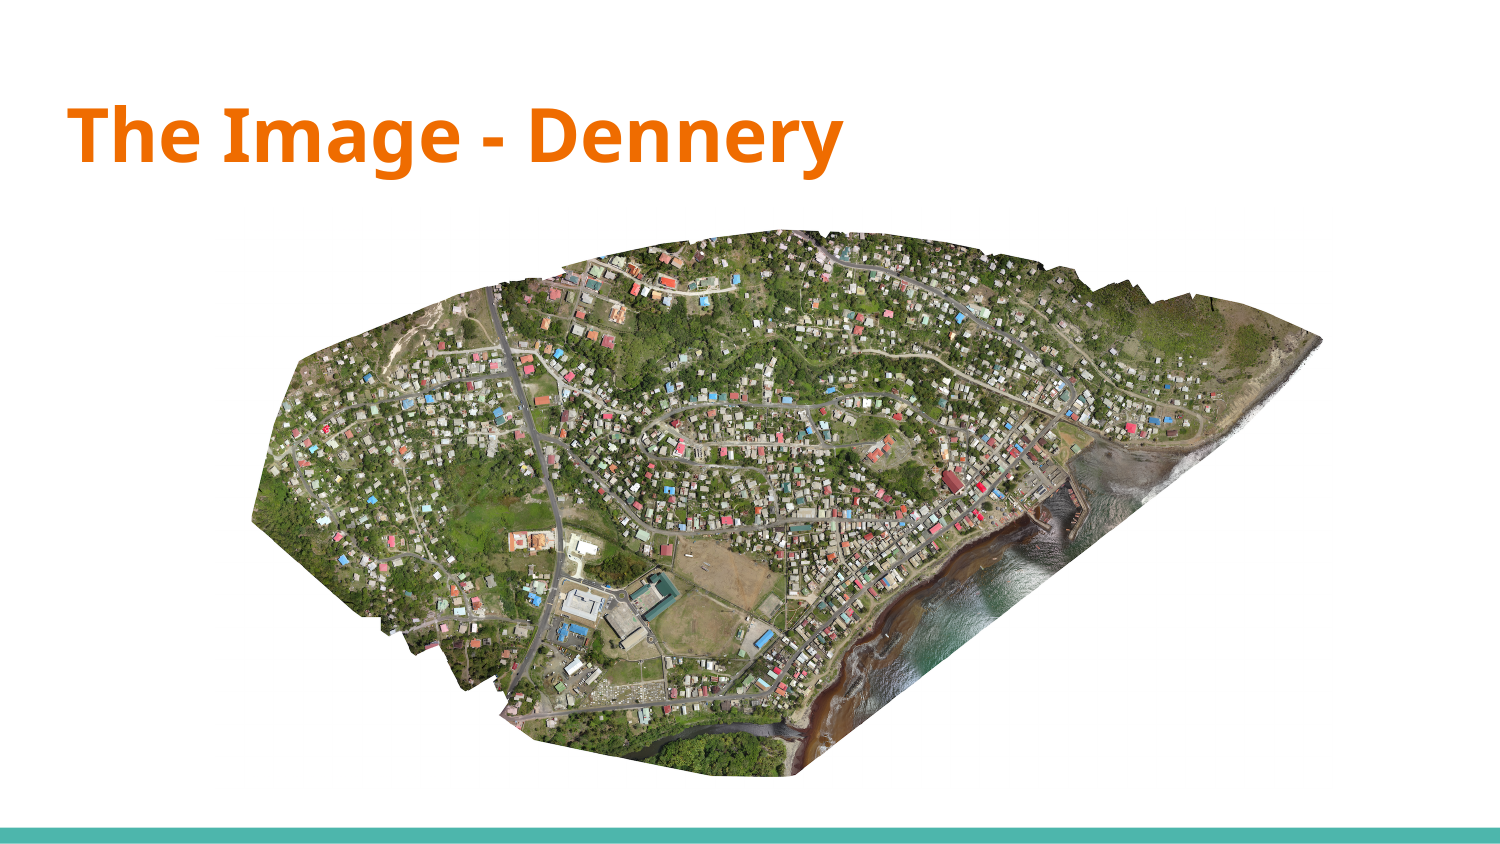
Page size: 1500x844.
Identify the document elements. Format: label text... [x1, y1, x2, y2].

title The Image - Dennery [51, 72, 1449, 189]
picture [215, 207, 1334, 789]
